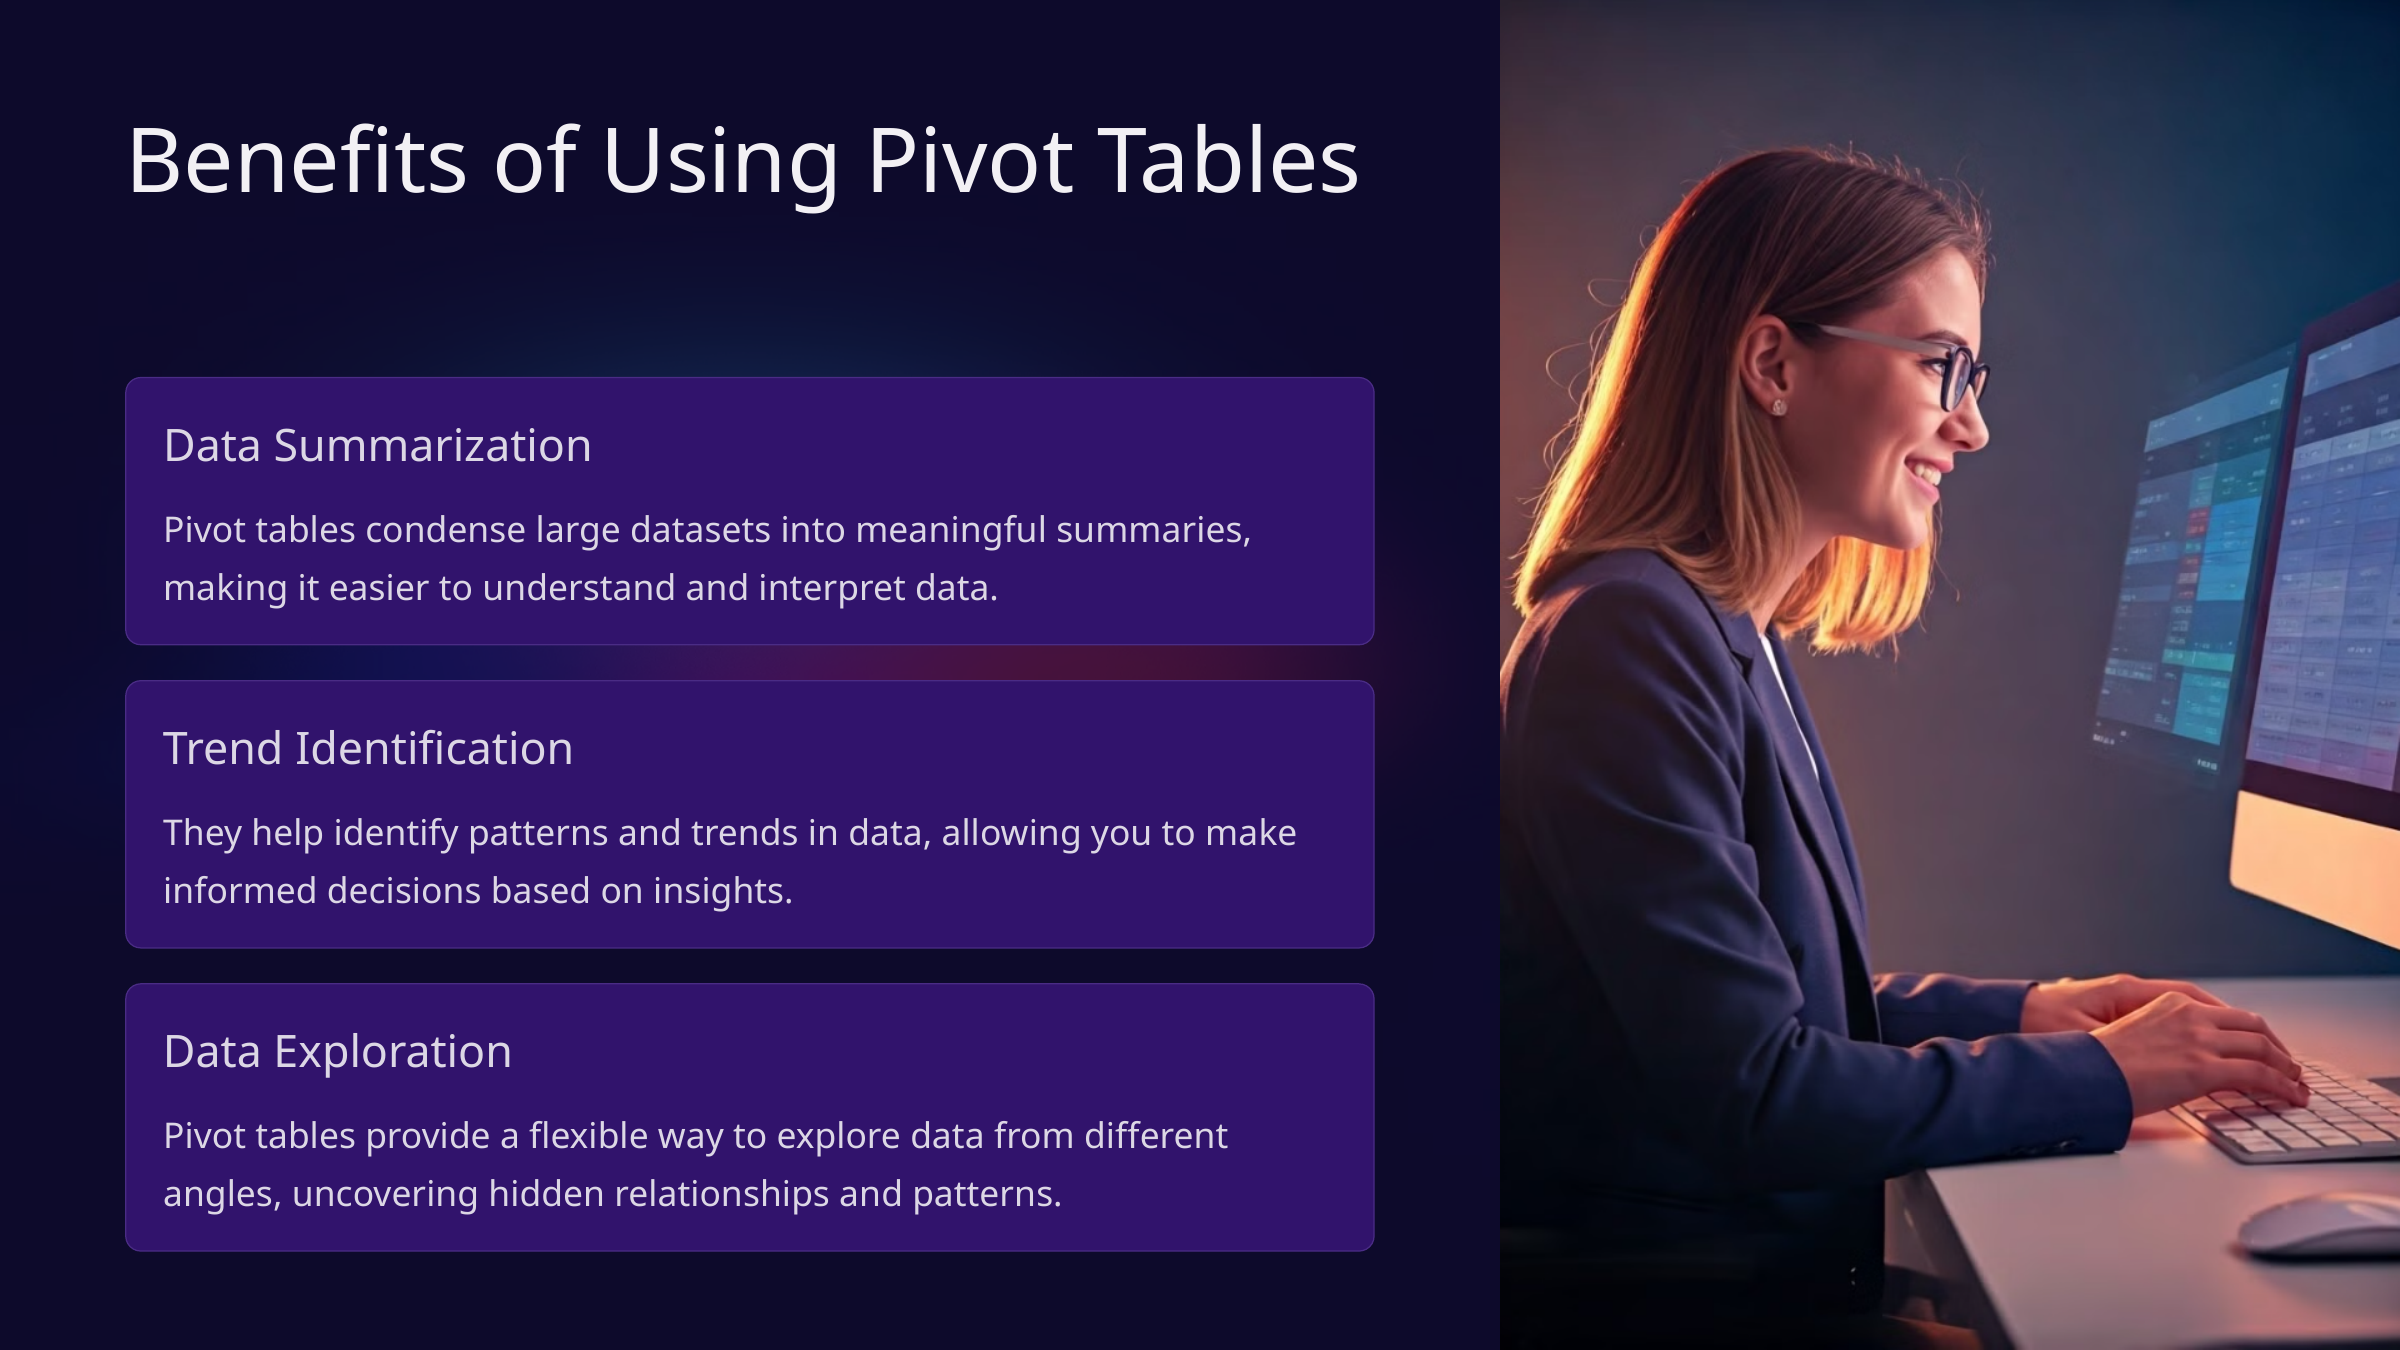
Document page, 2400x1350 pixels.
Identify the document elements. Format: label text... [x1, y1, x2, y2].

text_box [125, 680, 1375, 948]
text_box They help identify patterns and trends in data, allowing you to make informed decisions based on insights. [163, 795, 1337, 911]
text_box [125, 983, 1375, 1252]
text_box [125, 377, 1375, 645]
text_box Pivot tables provide a flexible way to explore data from different angles, uncovering hidden relationships and patterns. [163, 1098, 1337, 1214]
text_box Data Summarization [163, 414, 632, 471]
picture [1499, 0, 2400, 1350]
text_box Data Exploration [162, 1021, 613, 1078]
text_box Benefits of Using Pivot Tables [125, 98, 1375, 324]
text_box Pivot tables condense large datasets into meaningful summaries, making it easier to understand and interpret data. [163, 492, 1337, 608]
text_box Trend Identification [162, 717, 613, 775]
